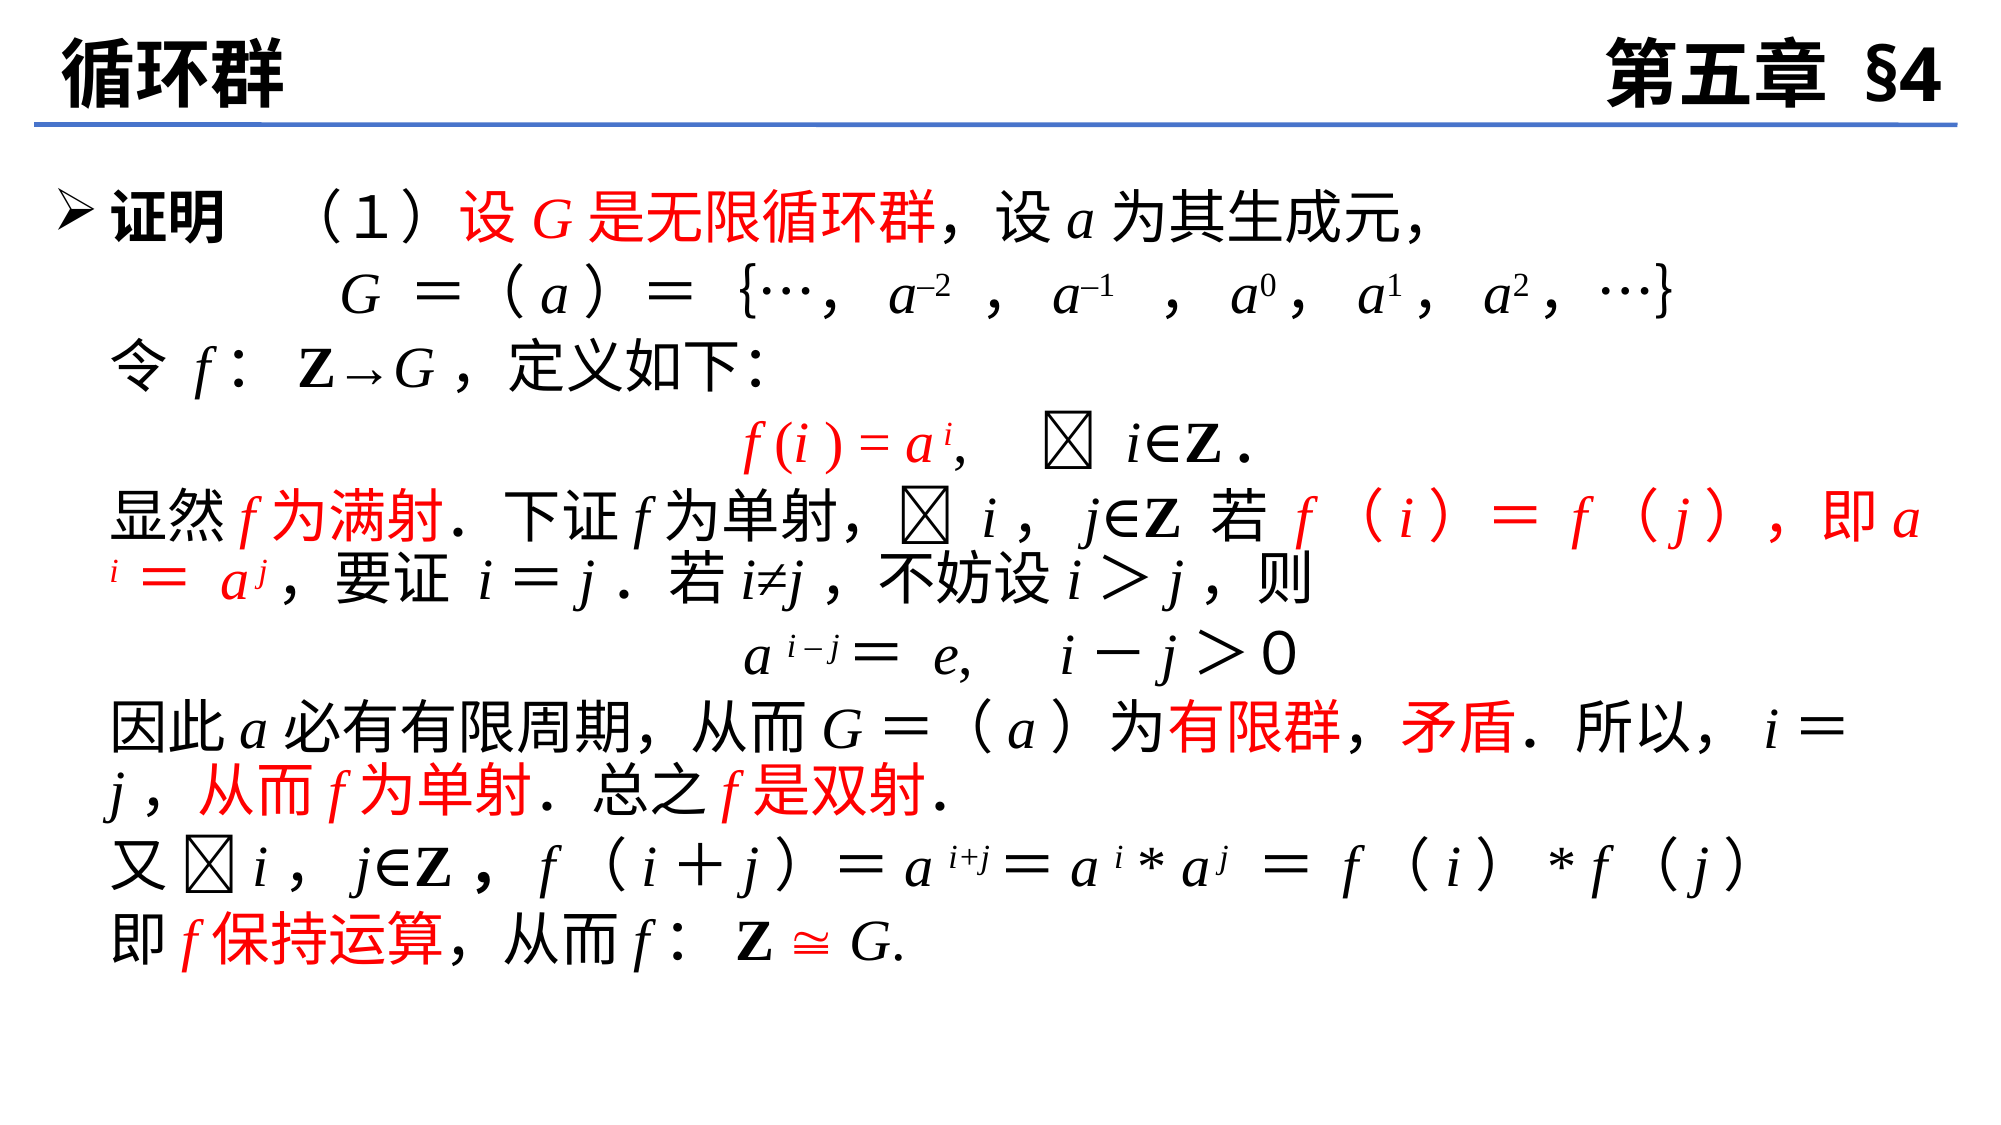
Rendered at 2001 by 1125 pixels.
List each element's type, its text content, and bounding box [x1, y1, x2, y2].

text_box 第五章 §4 [1576, 19, 1958, 124]
text_box 循环群 [46, 18, 662, 124]
text_box 证明 （１）设G是无限循环群，设a为其生成元， G ＝（a）＝｛…，a–2 ，a–1 ，a0，a1，a2，…｝ 令 f：Z→G，定义如下： f (i ) = a i,  i∈Z . 显然f为满射．下证f为单射， i，j∈Z 若 f（i）＝ f（j），即a i ＝ a j，要证 i＝j．若i≠j，不妨设i＞j，则 a i – j＝ e, i－j＞０ 因此a必有有限周期，从而G＝（a）为有限群，矛盾．所以，i＝j，从而f为单射．总之f是双射． 又 i，j∈Z，f（i＋j）＝a i+j＝a i * a j ＝ f（i）* f（j） 即f保持运算，从而f：Z  G. [38, 181, 1958, 1059]
